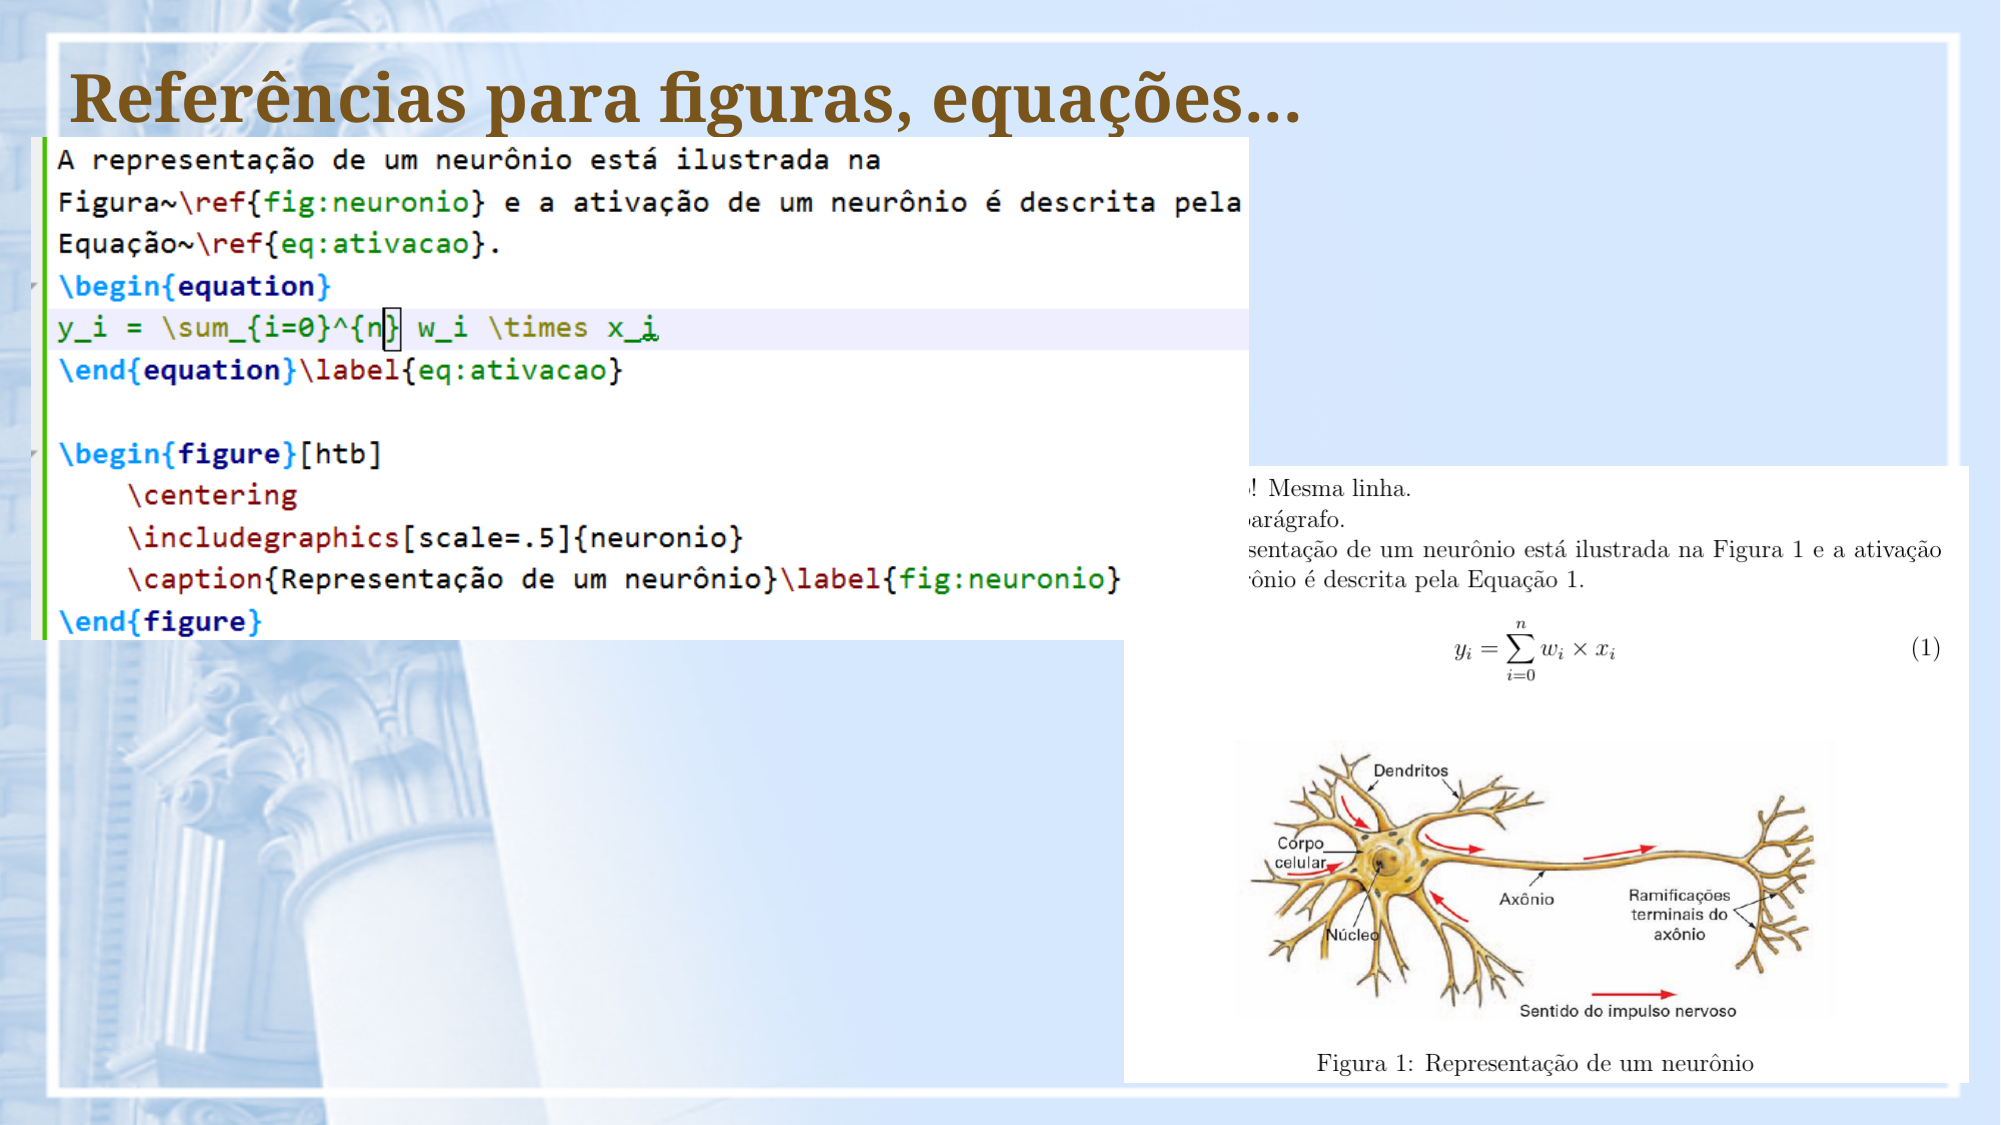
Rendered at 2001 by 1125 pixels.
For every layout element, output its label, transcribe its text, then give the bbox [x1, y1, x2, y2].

picture [0, 0, 2001, 1125]
title Referências para figuras, equações... [54, 42, 1944, 149]
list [1124, 466, 1969, 1083]
